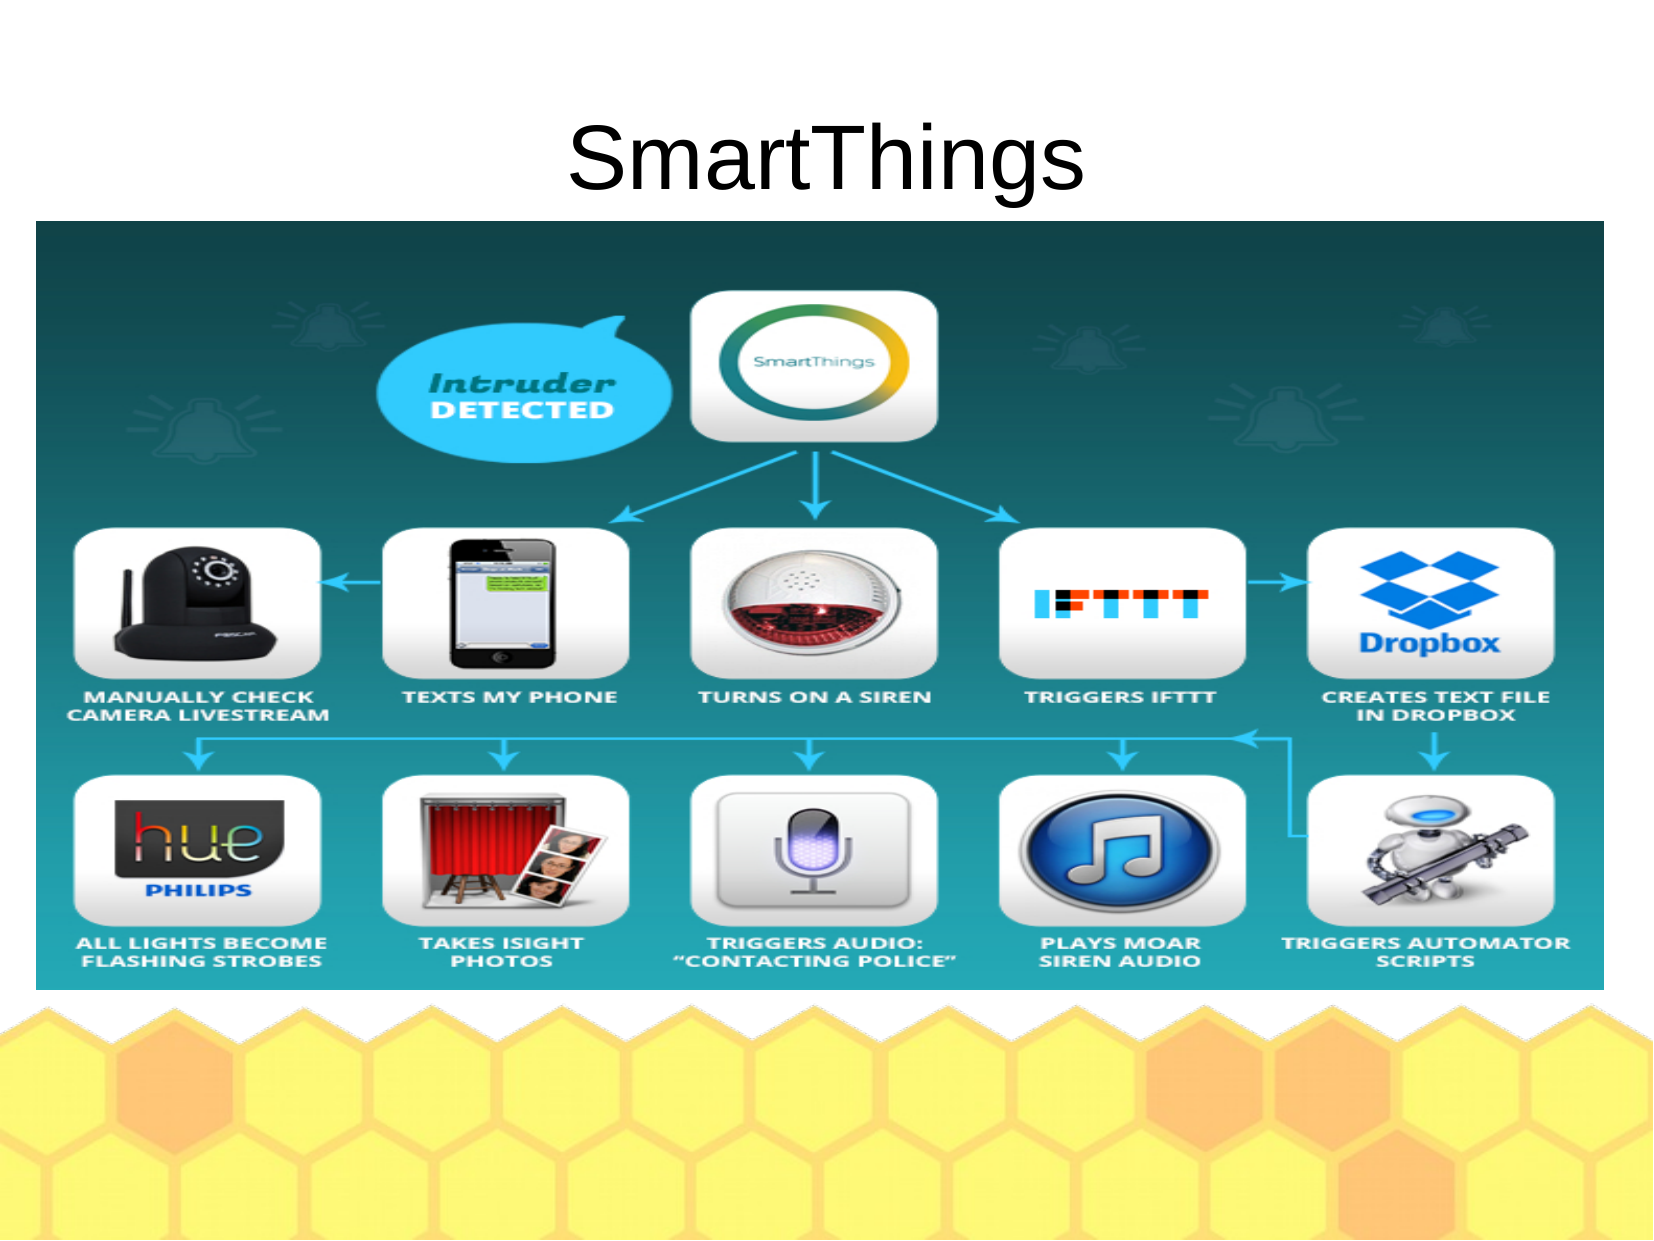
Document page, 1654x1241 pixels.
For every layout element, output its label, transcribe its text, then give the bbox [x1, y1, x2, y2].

picture [36, 221, 1604, 990]
picture [0, 1001, 1653, 1240]
title SmartThings [82, 49, 1571, 221]
